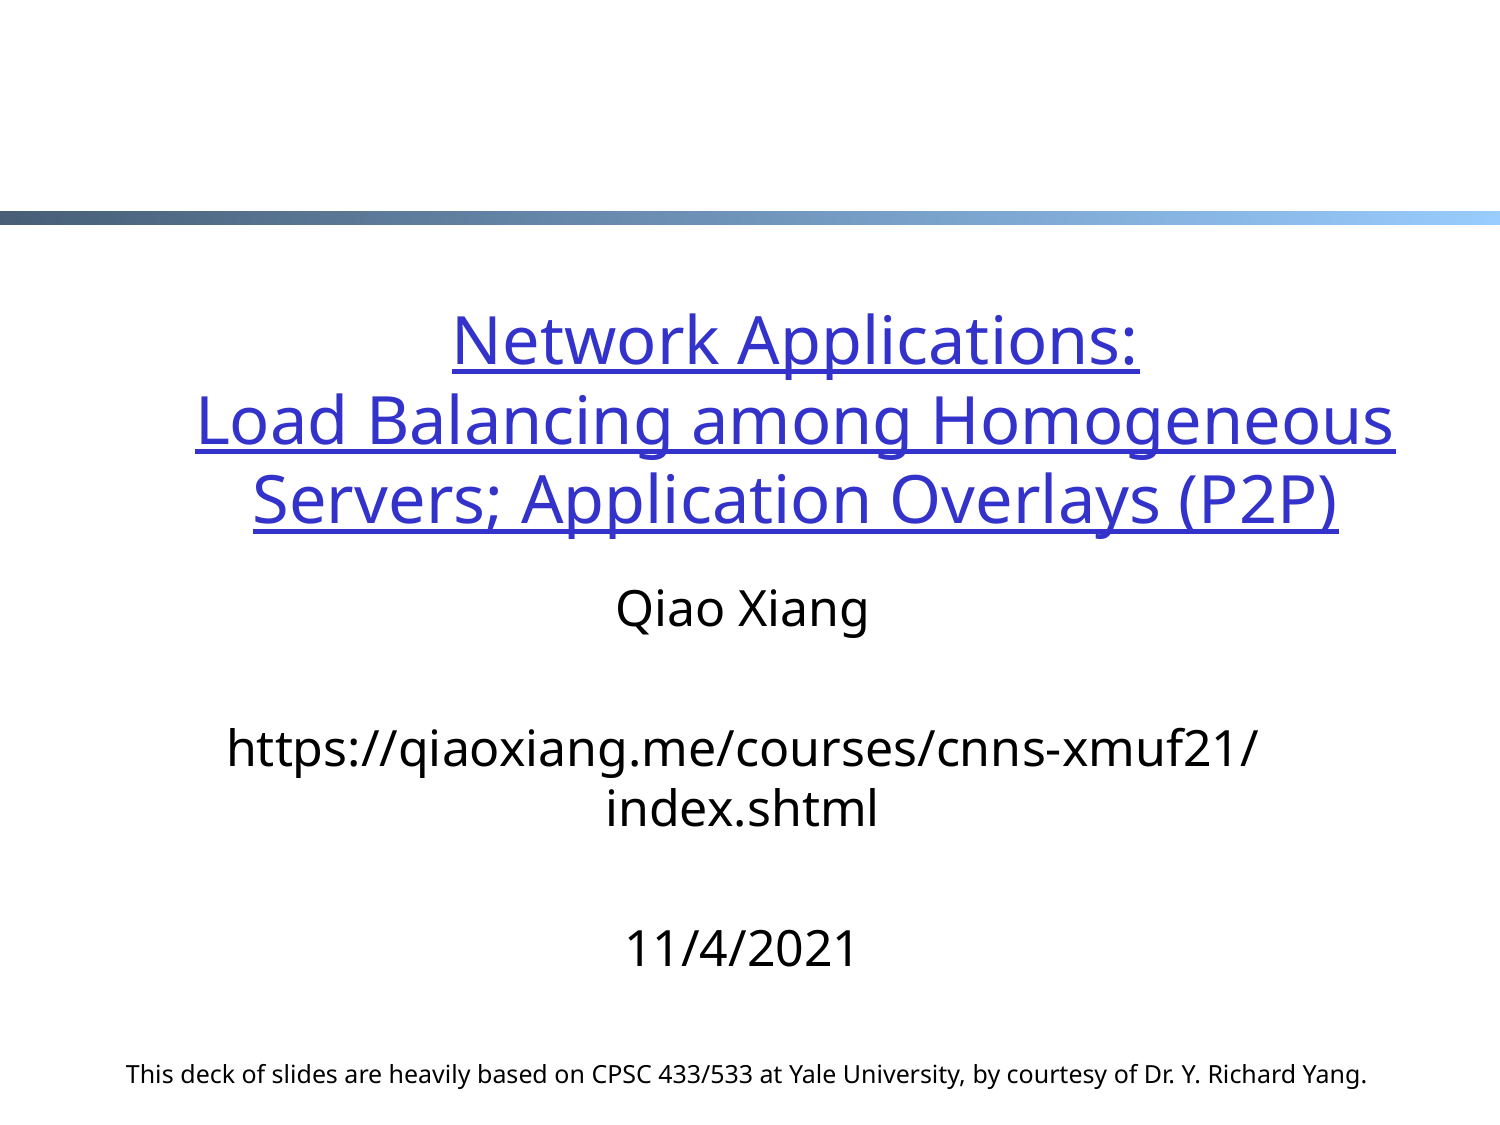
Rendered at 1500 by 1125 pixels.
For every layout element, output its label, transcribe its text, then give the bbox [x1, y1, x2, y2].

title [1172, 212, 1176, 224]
text_box Qiao Xiang https://qiaoxiang.me/courses/cnns-xmuf21/index.shtml 11/4/2021 [167, 568, 1318, 857]
text_box [1424, 212, 1428, 224]
title Network Applications: Load Balancing among Homogeneous Servers; Application Overlays (P2P) [129, 296, 1463, 538]
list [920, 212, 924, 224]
text_box This deck of slides are heavily based on CPSC 433/533 at Yale University, by courtesy of Dr. Y. Richard Yang. [111, 1051, 1391, 1096]
